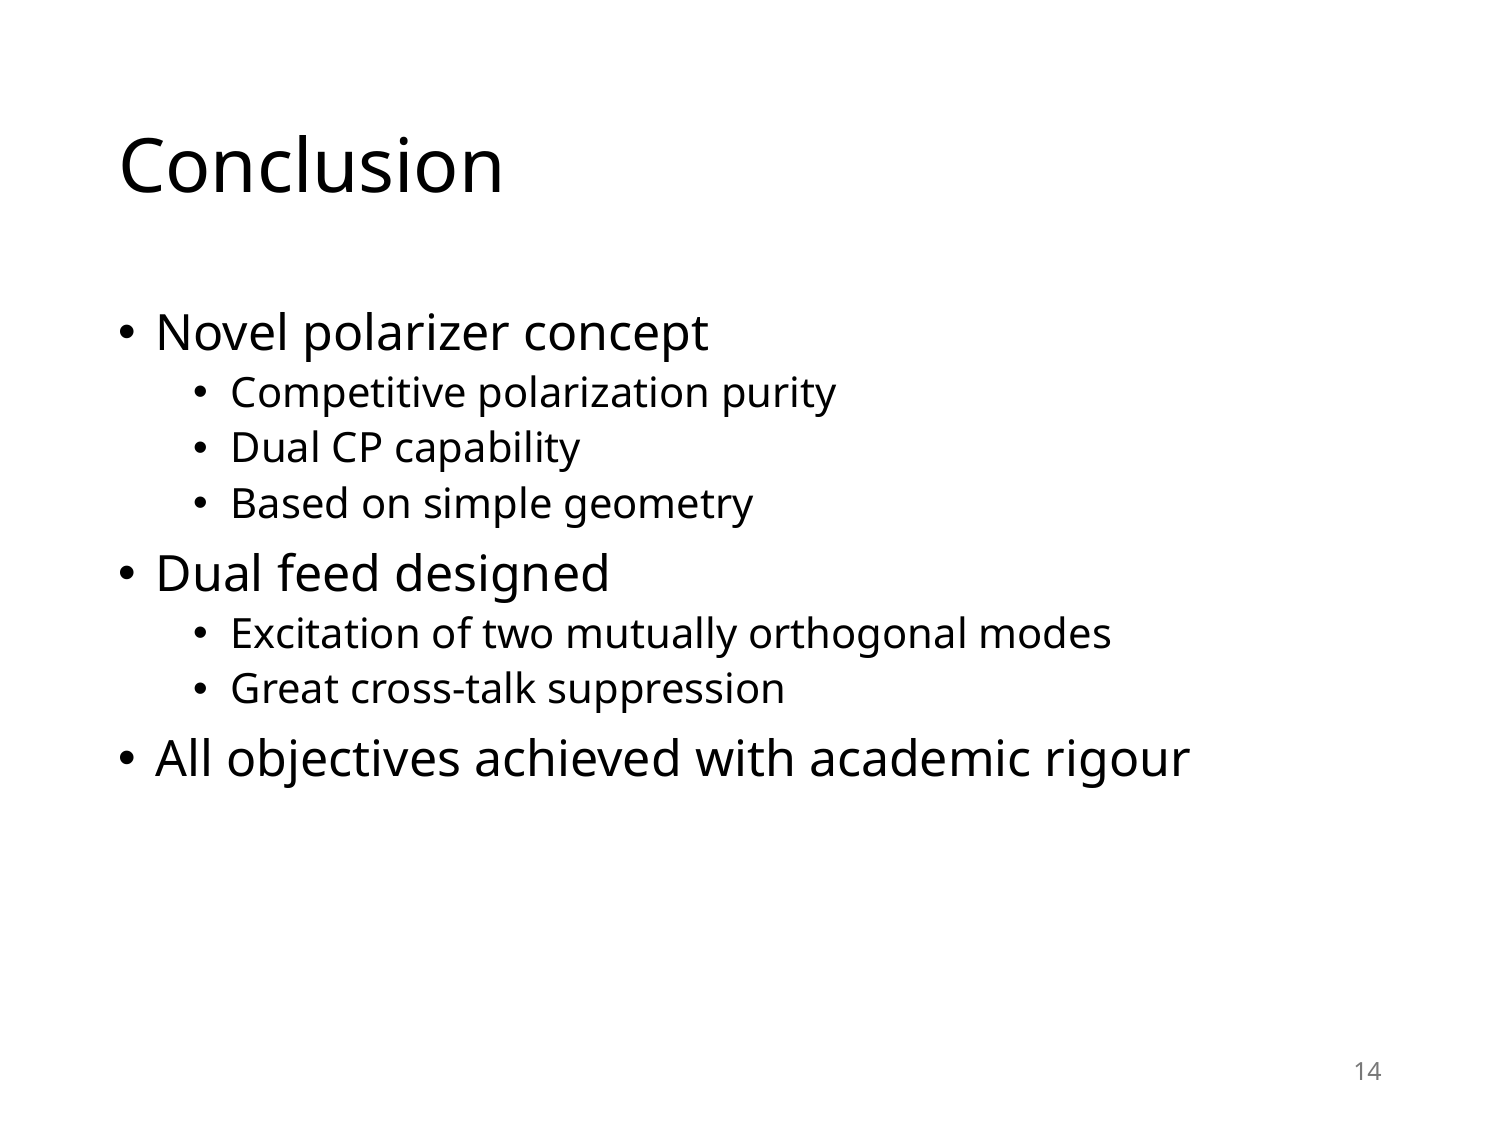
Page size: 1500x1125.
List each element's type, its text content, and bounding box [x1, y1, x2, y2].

title Conclusion [103, 59, 1397, 278]
slide_number 14 [1059, 1042, 1397, 1103]
list Novel polarizer concept Competitive polarization purity Dual CP capability Based on simple geometry Dual feed designed Excitation of two mutually orthogonal modes Great cross-talk suppression All objectives achieved with academic rigour [103, 299, 1397, 1014]
